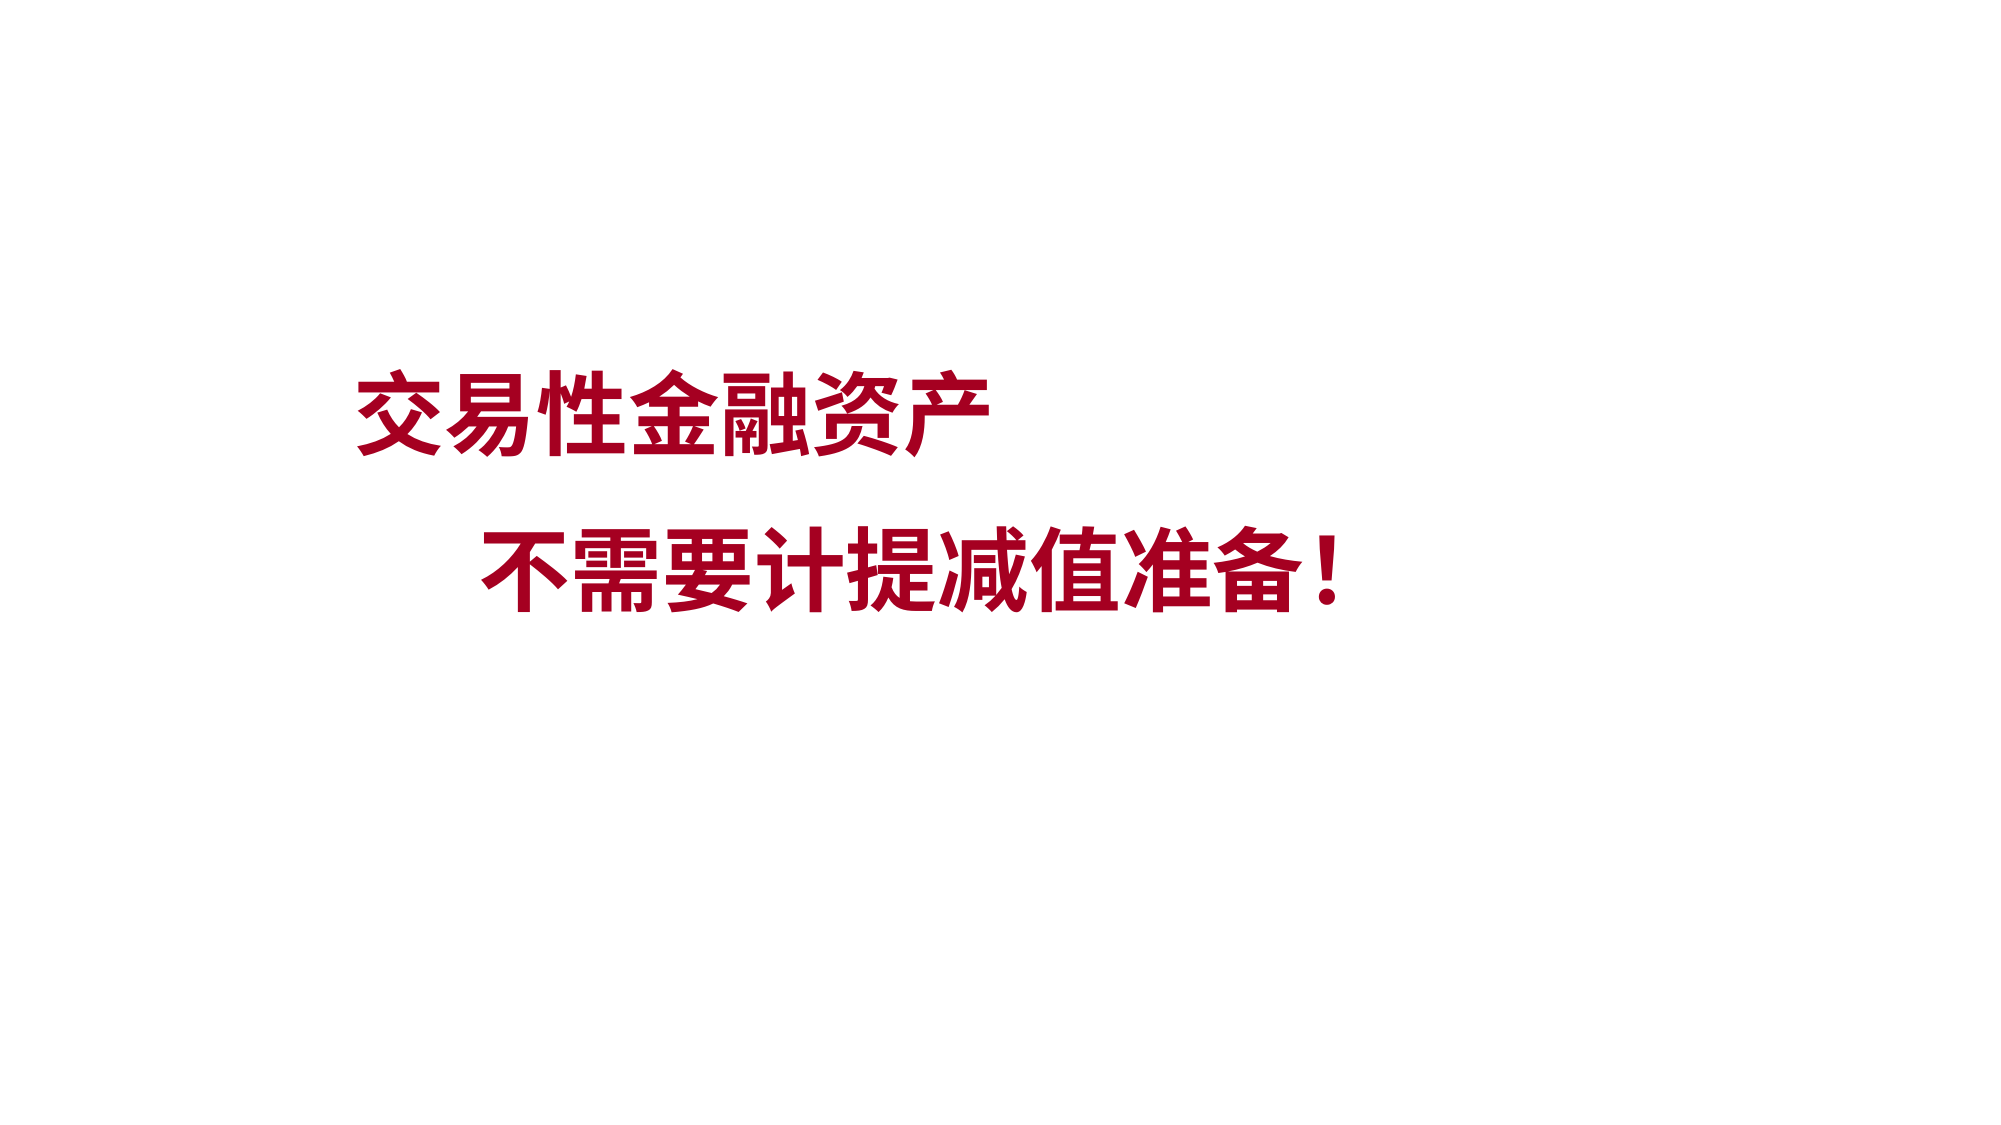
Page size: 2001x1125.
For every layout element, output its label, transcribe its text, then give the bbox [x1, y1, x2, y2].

text_box 交易性金融资产 不需要计提减值准备！ [338, 349, 1675, 787]
